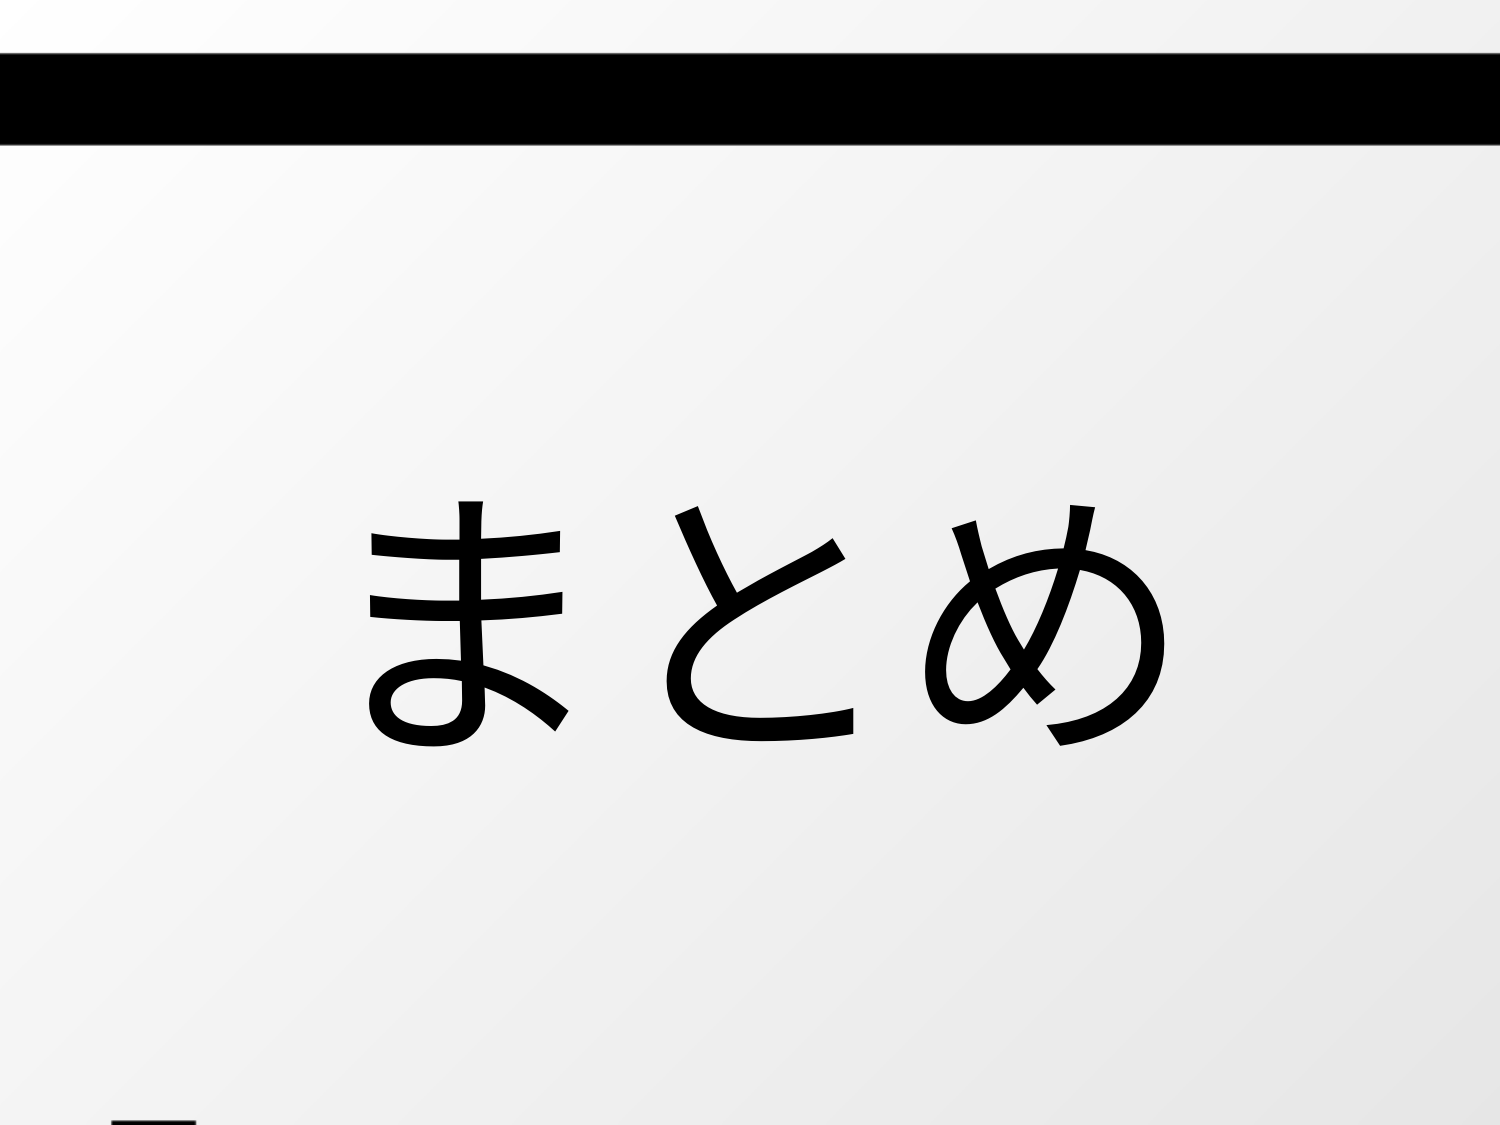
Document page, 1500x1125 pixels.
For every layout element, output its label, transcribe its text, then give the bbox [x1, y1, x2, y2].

picture [0, 0, 1500, 1125]
list まとめ [119, 434, 1390, 1034]
